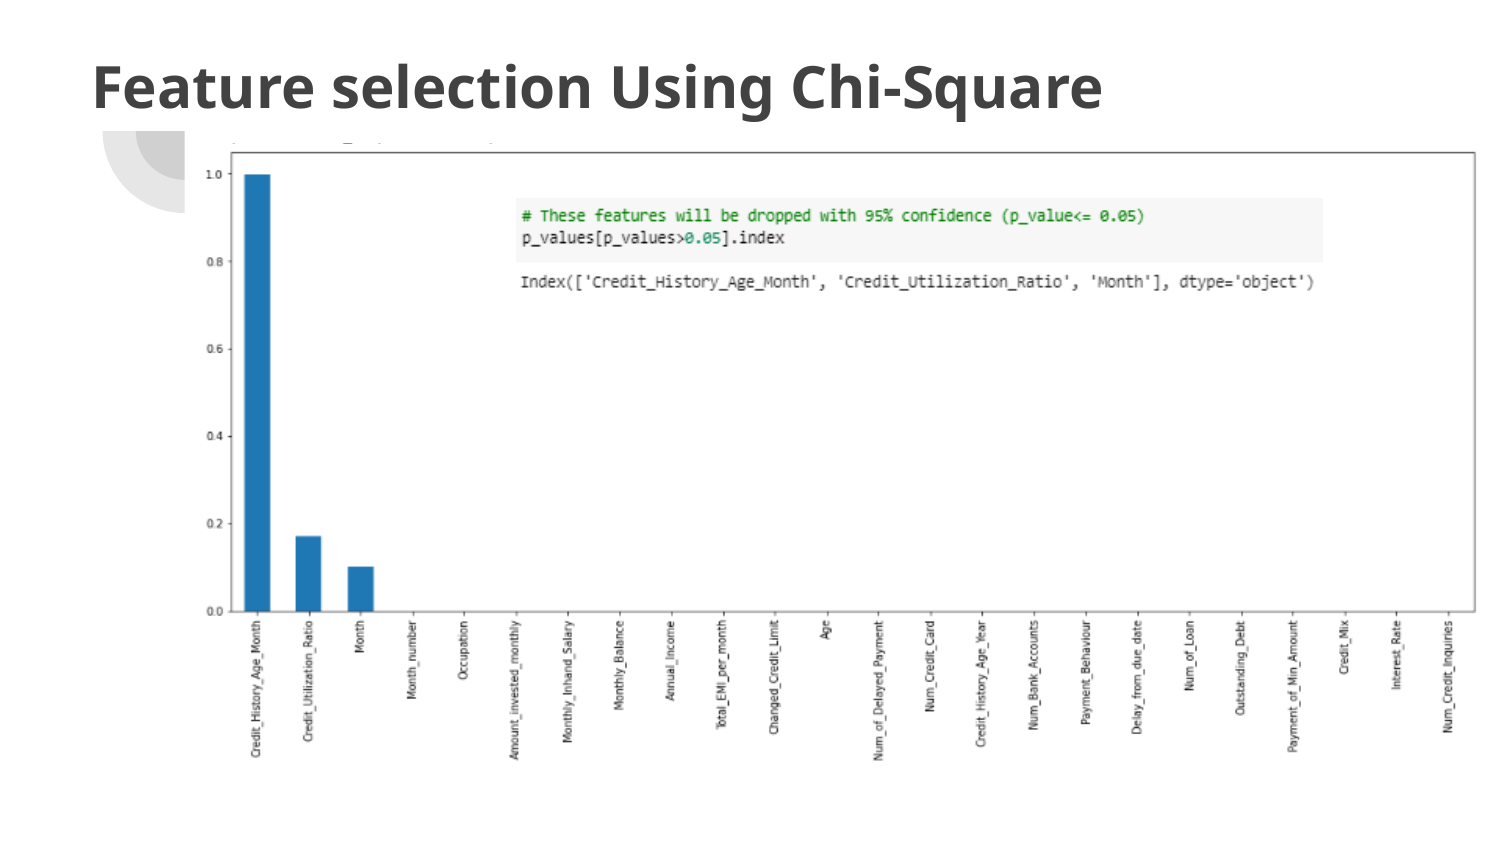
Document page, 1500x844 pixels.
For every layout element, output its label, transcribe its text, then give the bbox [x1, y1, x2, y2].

picture [189, 143, 1488, 772]
title Feature selection Using Chi-Square [76, 35, 1309, 200]
